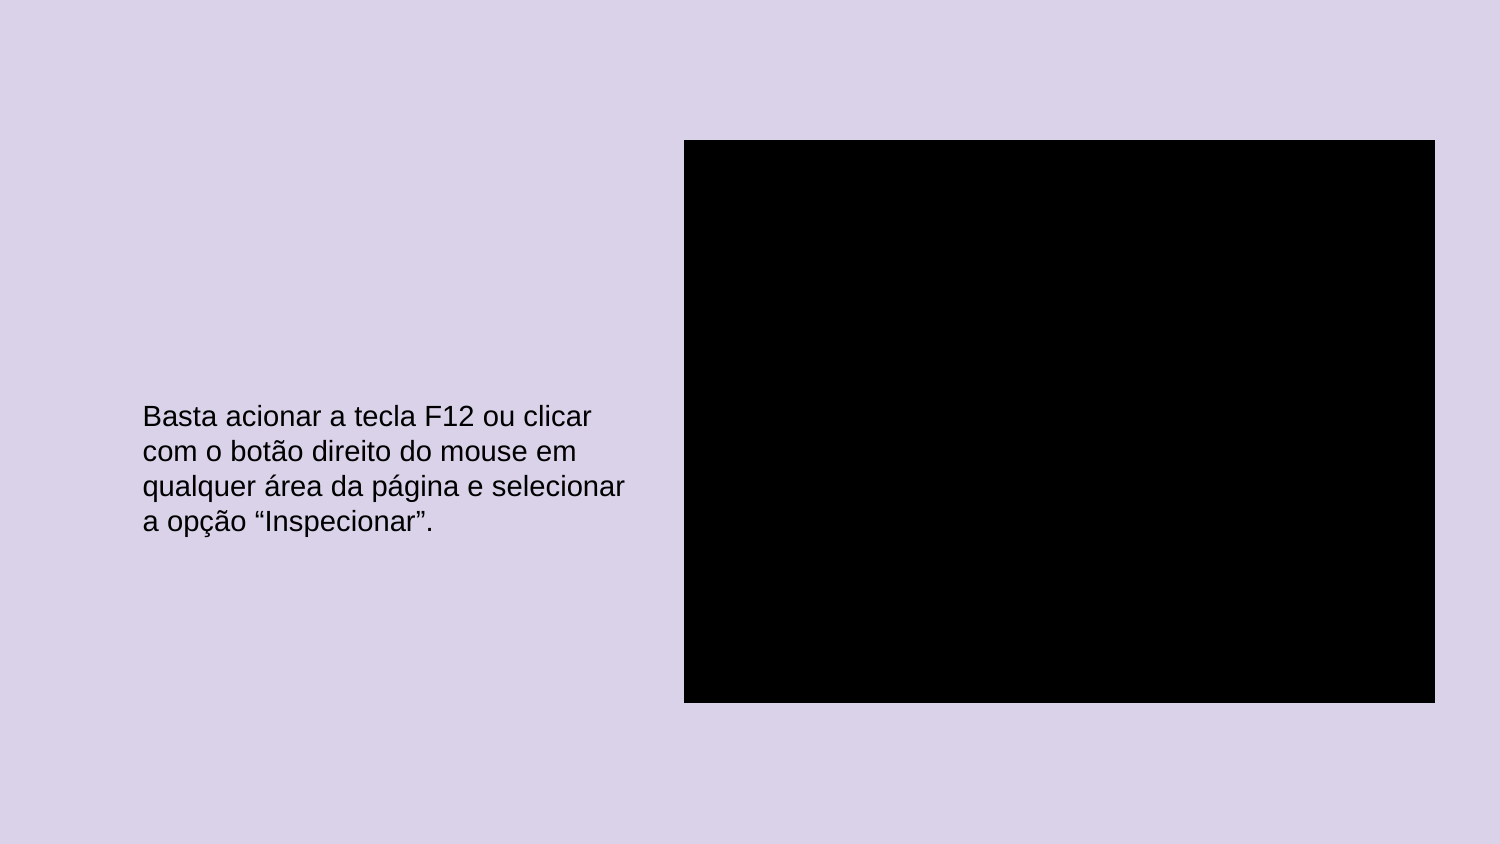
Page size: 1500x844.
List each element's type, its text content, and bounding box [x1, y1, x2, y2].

picture [683, 140, 1435, 704]
subtitle Basta acionar a tecla F12 ou clicar com o botão direito do mouse em qualquer área da página e selecionar a opção “Inspecionar”. [127, 325, 647, 610]
